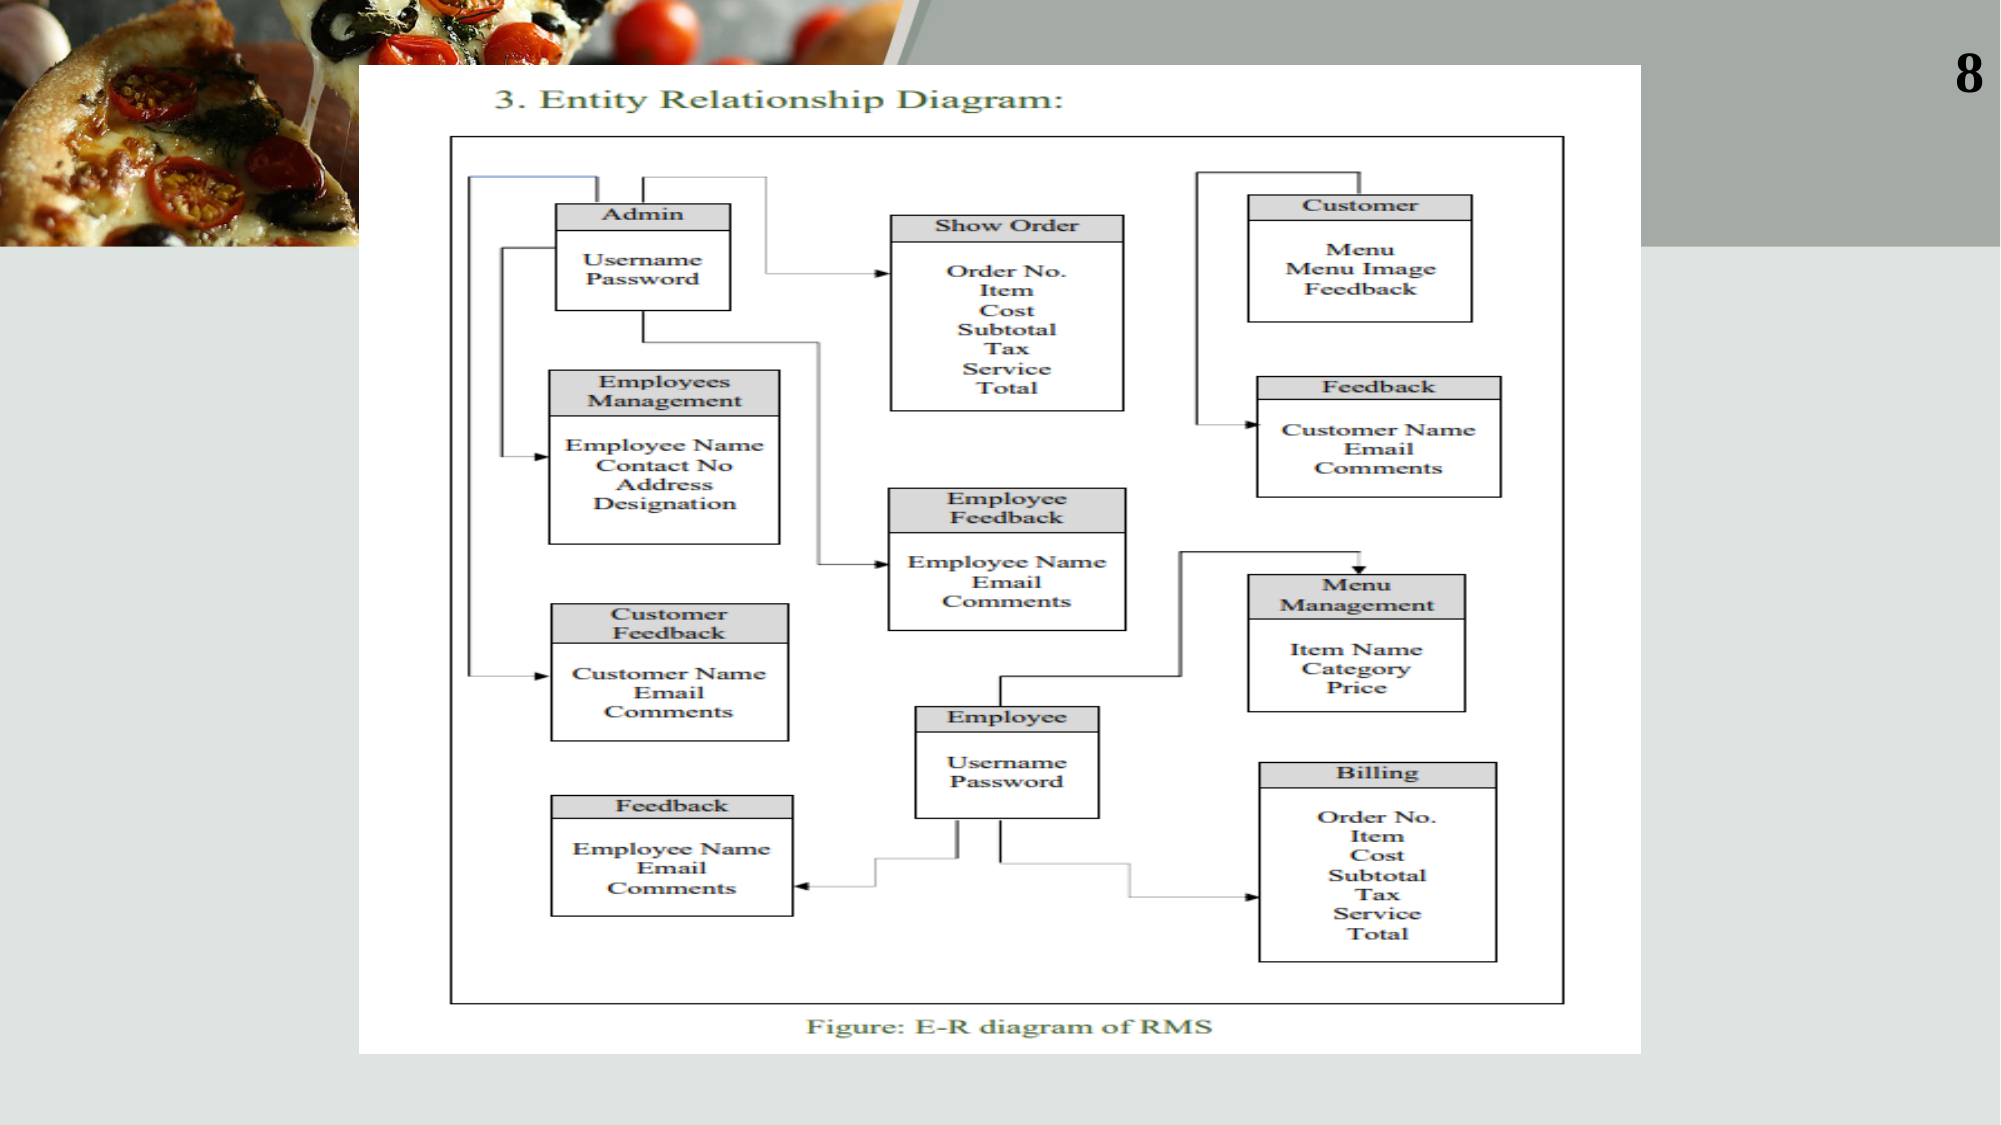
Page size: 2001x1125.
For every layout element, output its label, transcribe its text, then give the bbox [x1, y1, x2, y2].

picture [0, 0, 2001, 1125]
slide_number 8 [1866, 0, 2000, 140]
